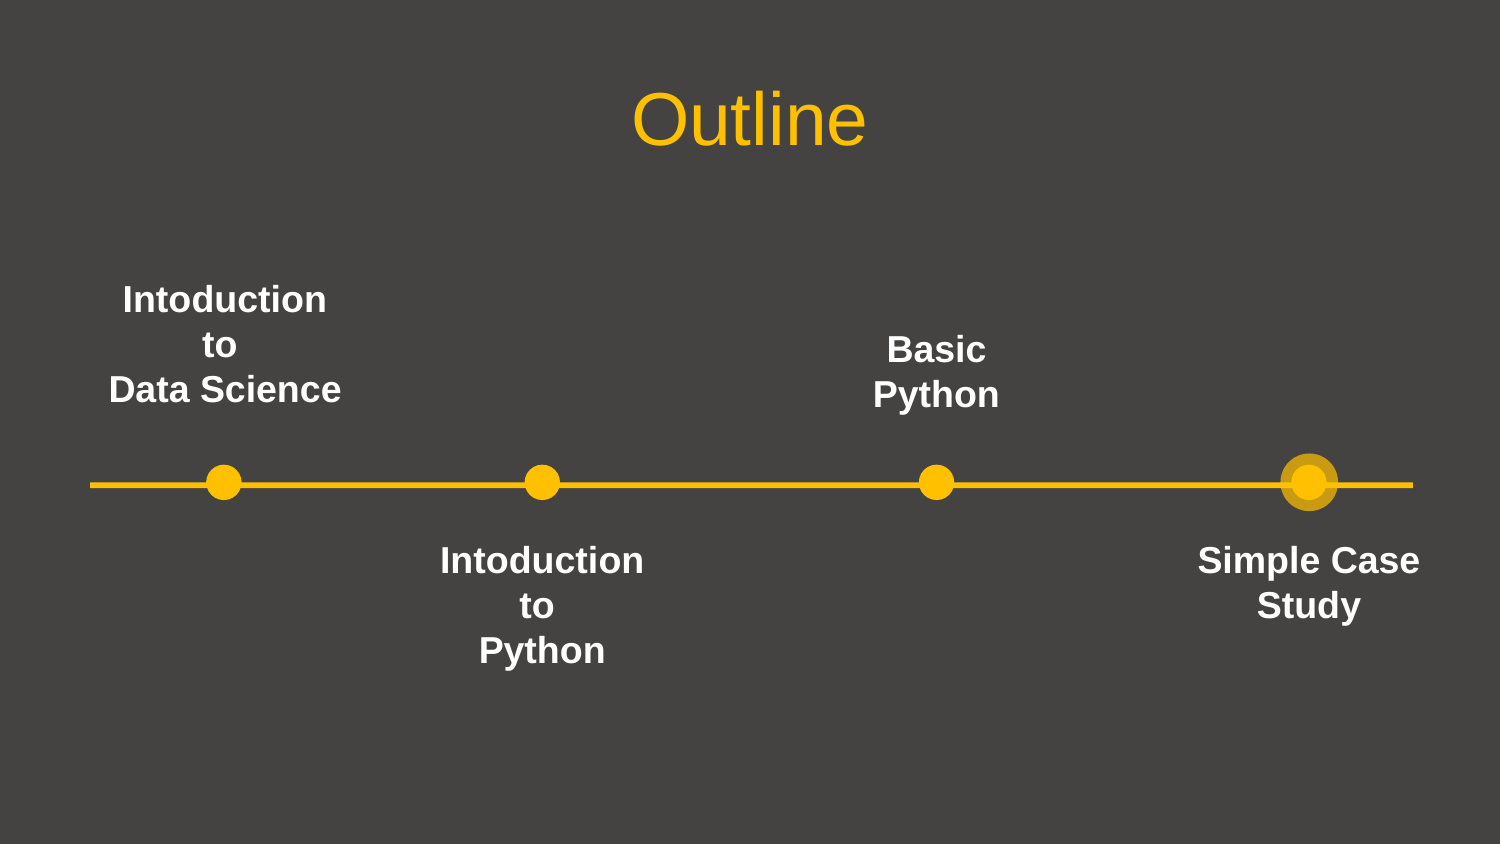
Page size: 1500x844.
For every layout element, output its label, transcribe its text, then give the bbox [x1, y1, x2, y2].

text_box [243, 480, 523, 490]
text_box [522, 462, 563, 503]
text_box [561, 480, 918, 490]
text_box [916, 462, 957, 503]
list Outline [0, 68, 1500, 164]
text_box [204, 462, 244, 503]
text_box Intoduction to Data Science [77, 267, 373, 418]
text_box [956, 480, 1275, 490]
text_box Basic Python [788, 318, 1085, 423]
text_box [88, 480, 205, 490]
text_box Simple Case Study [1161, 528, 1457, 634]
text_box [1343, 480, 1415, 490]
text_box Intoduction to Python [394, 528, 690, 679]
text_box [1280, 453, 1339, 512]
